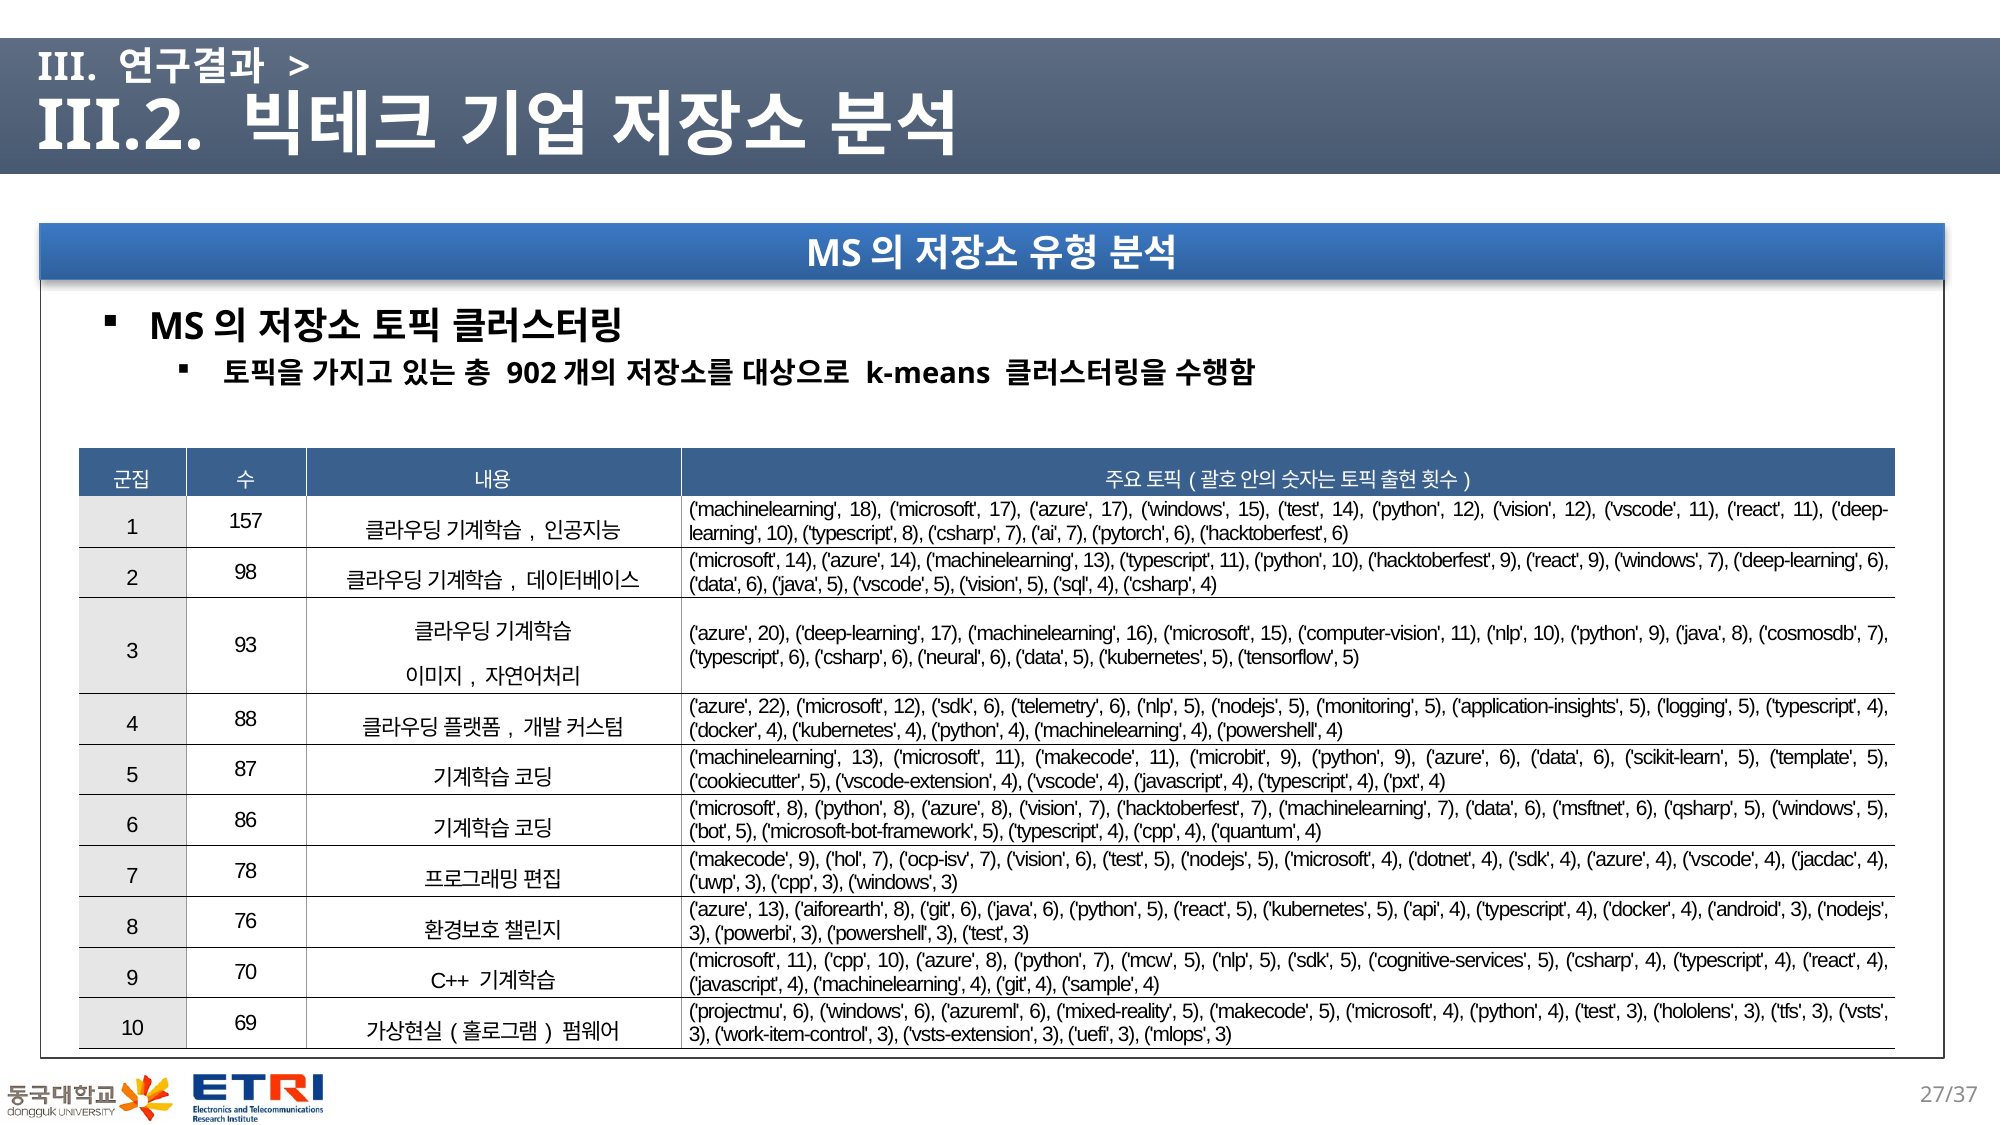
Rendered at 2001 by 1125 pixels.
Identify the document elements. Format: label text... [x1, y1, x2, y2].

table_cell 70 [187, 948, 306, 997]
table_cell ('machinelearning', 13), ('microsoft', 11), ('makecode', 11), ('microbit', 9), ('python', 9), ('azure', 6), ('data', 6), ('scikit-learn', 5), ('template', 5), ('cookiecutter', 5), ('vscode-extension', 4), ('vscode', 4), ('javascript', 4), ('typescript', 4), ('pxt', 4) [682, 745, 1895, 794]
table_cell 5 [79, 745, 186, 794]
table_header 주요 토픽(괄호 안의 숫자는 토픽 출현 횟수) [682, 448, 1895, 496]
table_cell ('azure', 20), ('deep-learning', 17), ('machinelearning', 16), ('microsoft', 15), ('computer-vision', 11), ('nlp', 10), ('python', 9), ('java', 8), ('cosmosdb', 7), ('typescript', 6), ('csharp', 6), ('neural', 6), ('data', 5), ('kubernetes', 5), ('tensorflow', 5) [682, 598, 1895, 693]
table_cell 78 [187, 846, 306, 896]
table_cell 88 [187, 694, 306, 744]
text_box MS의 저장소 유형 분석 [40, 223, 1944, 280]
slide_number 26/37 [1543, 1058, 1994, 1118]
table_cell ('azure', 22), ('microsoft', 12), ('sdk', 6), ('telemetry', 6), ('nlp', 5), ('nodejs', 5), ('monitoring', 5), ('application-insights', 5), ('logging', 5), ('typescript', 4), ('docker', 4), ('kubernetes', 4), ('python', 4), ('machinelearning', 4), ('powershell', 4) [682, 694, 1895, 744]
table_header 내용 [307, 448, 681, 496]
table_header 수 [187, 448, 306, 496]
table_cell ('projectmu', 6), ('windows', 6), ('azureml', 6), ('mixed-reality', 5), ('makecode', 5), ('microsoft', 4), ('python', 4), ('test', 3), ('hololens', 3), ('tfs', 3), ('vsts', 3), ('work-item-control', 3), ('vsts-extension', 3), ('uefi', 3), ('mlops', 3) [682, 998, 1895, 1048]
table_cell 9 [79, 948, 186, 997]
table_cell 69 [187, 998, 306, 1048]
table_header 군집 [79, 448, 186, 496]
list MS의 저장소 토픽 클러스터링 토픽을 가지고 있는 총 902개의 저장소를 대상으로 k-means 클러스터링을 수행함 [57, 299, 1863, 1043]
table_cell C++ 기계학습 [307, 948, 681, 997]
picture [193, 1074, 323, 1122]
table_cell ('microsoft', 8), ('python', 8), ('azure', 8), ('vision', 7), ('hacktoberfest', 7), ('machinelearning', 7), ('data', 6), ('msftnet', 6), ('qsharp', 5), ('windows', 5), ('bot', 5), ('microsoft-bot-framework', 5), ('typescript', 4), ('cpp', 4), ('quantum', 4) [682, 795, 1895, 845]
table_cell ('machinelearning', 18), ('microsoft', 17), ('azure', 17), ('windows', 15), ('test', 14), ('python', 12), ('vision', 12), ('vscode', 11), ('react', 11), ('deep-learning', 10), ('typescript', 8), ('csharp', 7), ('ai', 7), ('pytorch', 6), ('hacktoberfest', 6) [682, 496, 1895, 547]
table_cell 1 [79, 496, 186, 547]
table_cell ('azure', 13), ('aiforearth', 8), ('git', 6), ('java', 6), ('python', 5), ('react', 5), ('kubernetes', 5), ('api', 4), ('typescript', 4), ('docker', 4), ('android', 3), ('nodejs', 3), ('powerbi', 3), ('powershell', 3), ('test', 3) [682, 897, 1895, 947]
table_cell ('makecode', 9), ('hol', 7), ('ocp-isv', 7), ('vision', 6), ('test', 5), ('nodejs', 5), ('microsoft', 4), ('dotnet', 4), ('sdk', 4), ('azure', 4), ('vscode', 4), ('jacdac', 4), ('uwp', 3), ('cpp', 3), ('windows', 3) [682, 846, 1895, 896]
table_cell 8 [79, 897, 186, 947]
table_cell 86 [187, 795, 306, 845]
table_cell 2 [79, 548, 186, 597]
table_cell 10 [79, 998, 186, 1048]
table_cell 93 [187, 598, 306, 693]
table_cell 4 [79, 694, 186, 744]
table_cell 7 [79, 846, 186, 896]
table_cell ('microsoft', 11), ('cpp', 10), ('azure', 8), ('python', 7), ('mcw', 5), ('nlp', 5), ('sdk', 5), ('cognitive-services', 5), ('csharp', 4), ('typescript', 4), ('react', 4), ('javascript', 4), ('machinelearning', 4), ('git', 4), ('sample', 4) [682, 948, 1895, 997]
table_cell 가상현실(홀로그램) 펌웨어 [307, 998, 681, 1048]
table_cell 6 [79, 795, 186, 845]
table_cell 98 [187, 548, 306, 597]
picture [0, 1074, 173, 1122]
table_cell 클라우딩 기계학습, 데이터베이스 [307, 548, 681, 597]
table_cell 프로그래밍 편집 [307, 846, 681, 896]
text_box [40, 289, 1944, 1059]
table_cell 3 [79, 598, 186, 693]
table_cell 환경보호 챌린지 [307, 897, 681, 947]
table_cell ('microsoft', 14), ('azure', 14), ('machinelearning', 13), ('typescript', 11), ('python', 10), ('hacktoberfest', 9), ('react', 9), ('windows', 7), ('deep-learning', 6), ('data', 6), ('java', 5), ('vscode', 5), ('vision', 5), ('sql', 4), ('csharp', 4) [682, 548, 1895, 597]
table_cell 클라우딩 기계학습 이미지, 자연어처리 [307, 598, 681, 693]
table_cell 76 [187, 897, 306, 947]
table_cell 87 [187, 745, 306, 794]
table_cell 157 [187, 496, 306, 547]
title III. 연구결과 > III.2. 빅테크 기업 저장소 분석 [22, 38, 1863, 174]
table_cell 클라우딩 기계학습, 인공지능 [307, 496, 681, 547]
table_cell 기계학습 코딩 [307, 795, 681, 845]
table_cell 기계학습 코딩 [307, 745, 681, 794]
table_cell 클라우딩 플랫폼, 개발 커스텀 [307, 694, 681, 744]
